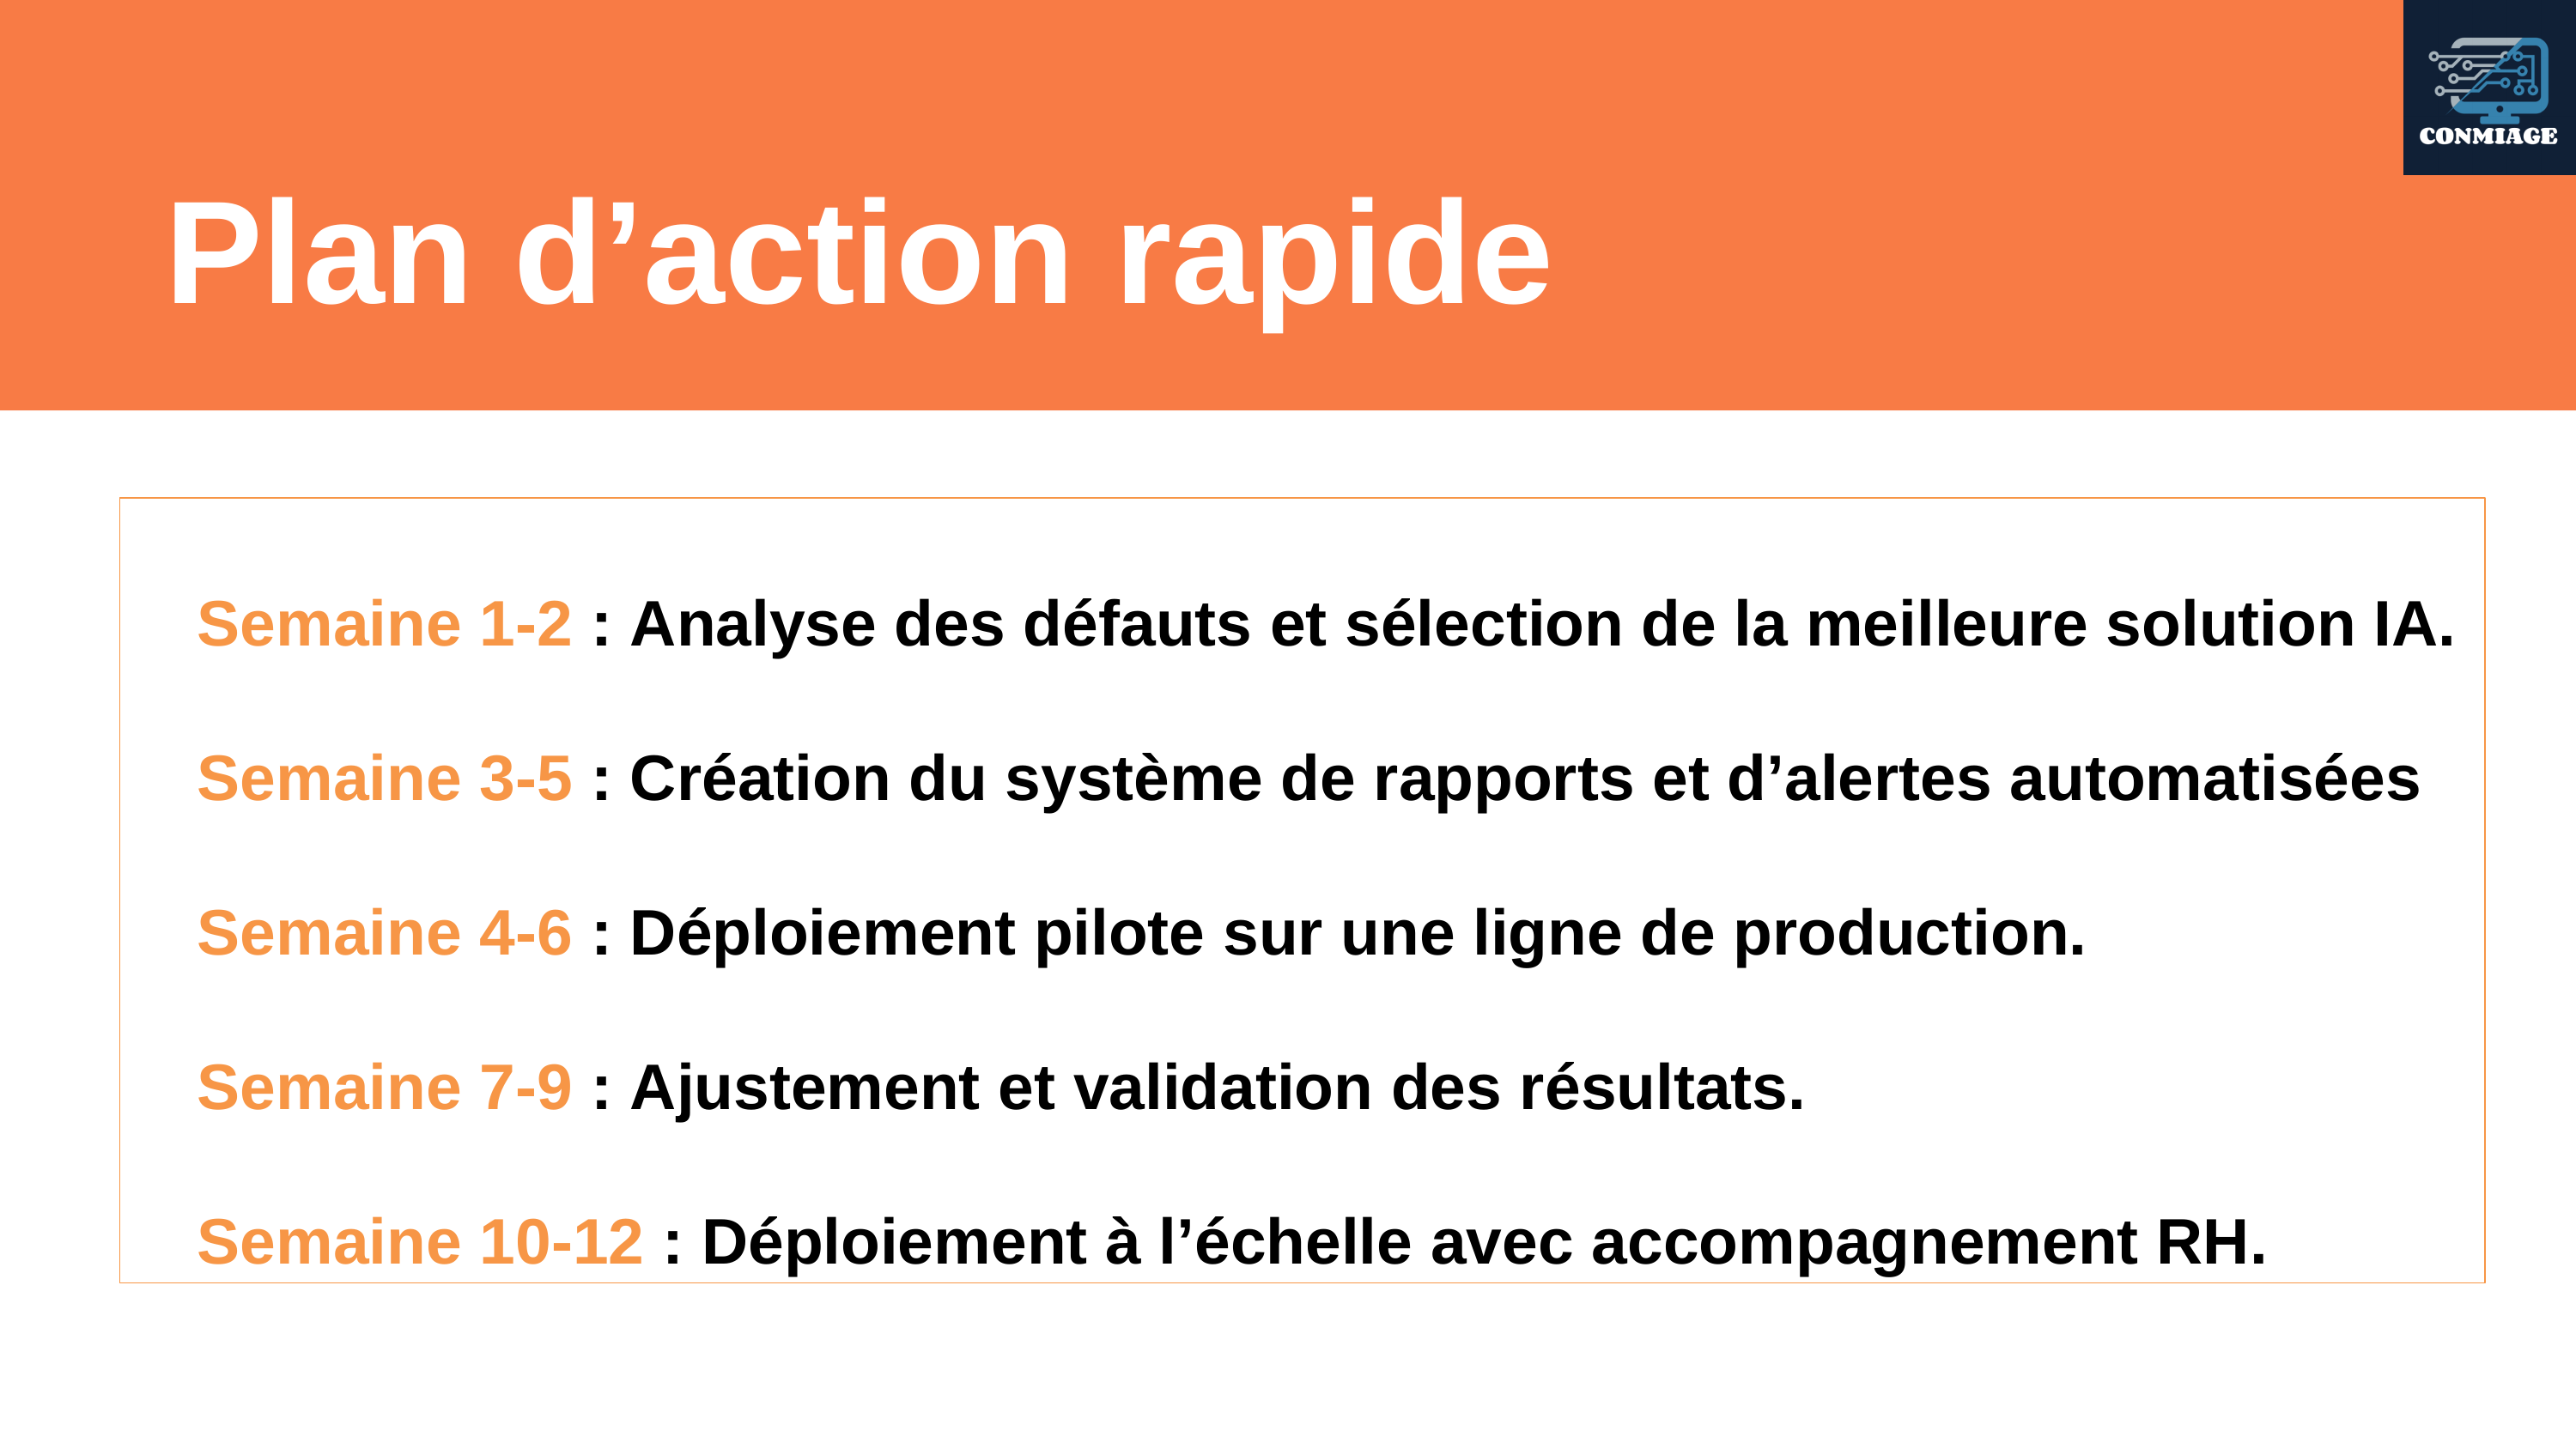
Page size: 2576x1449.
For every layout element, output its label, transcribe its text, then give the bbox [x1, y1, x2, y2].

picture [2403, 0, 2576, 176]
text_box Plan d’action rapide [165, 121, 1797, 333]
text_box Semaine 1-2 : Analyse des défauts et sélection de la meilleure solution IA. Semaine 3-5 : Création du système de rapports et d’alertes automatisées Semaine 4-6 : Déploiement pilote sur une ligne de production. Semaine 7-9 : Ajustement et validation des résultats. Semaine 10-12 : Déploiement à l’échelle avec accompagnement RH. [119, 497, 2486, 1283]
text_box [0, 0, 2576, 411]
